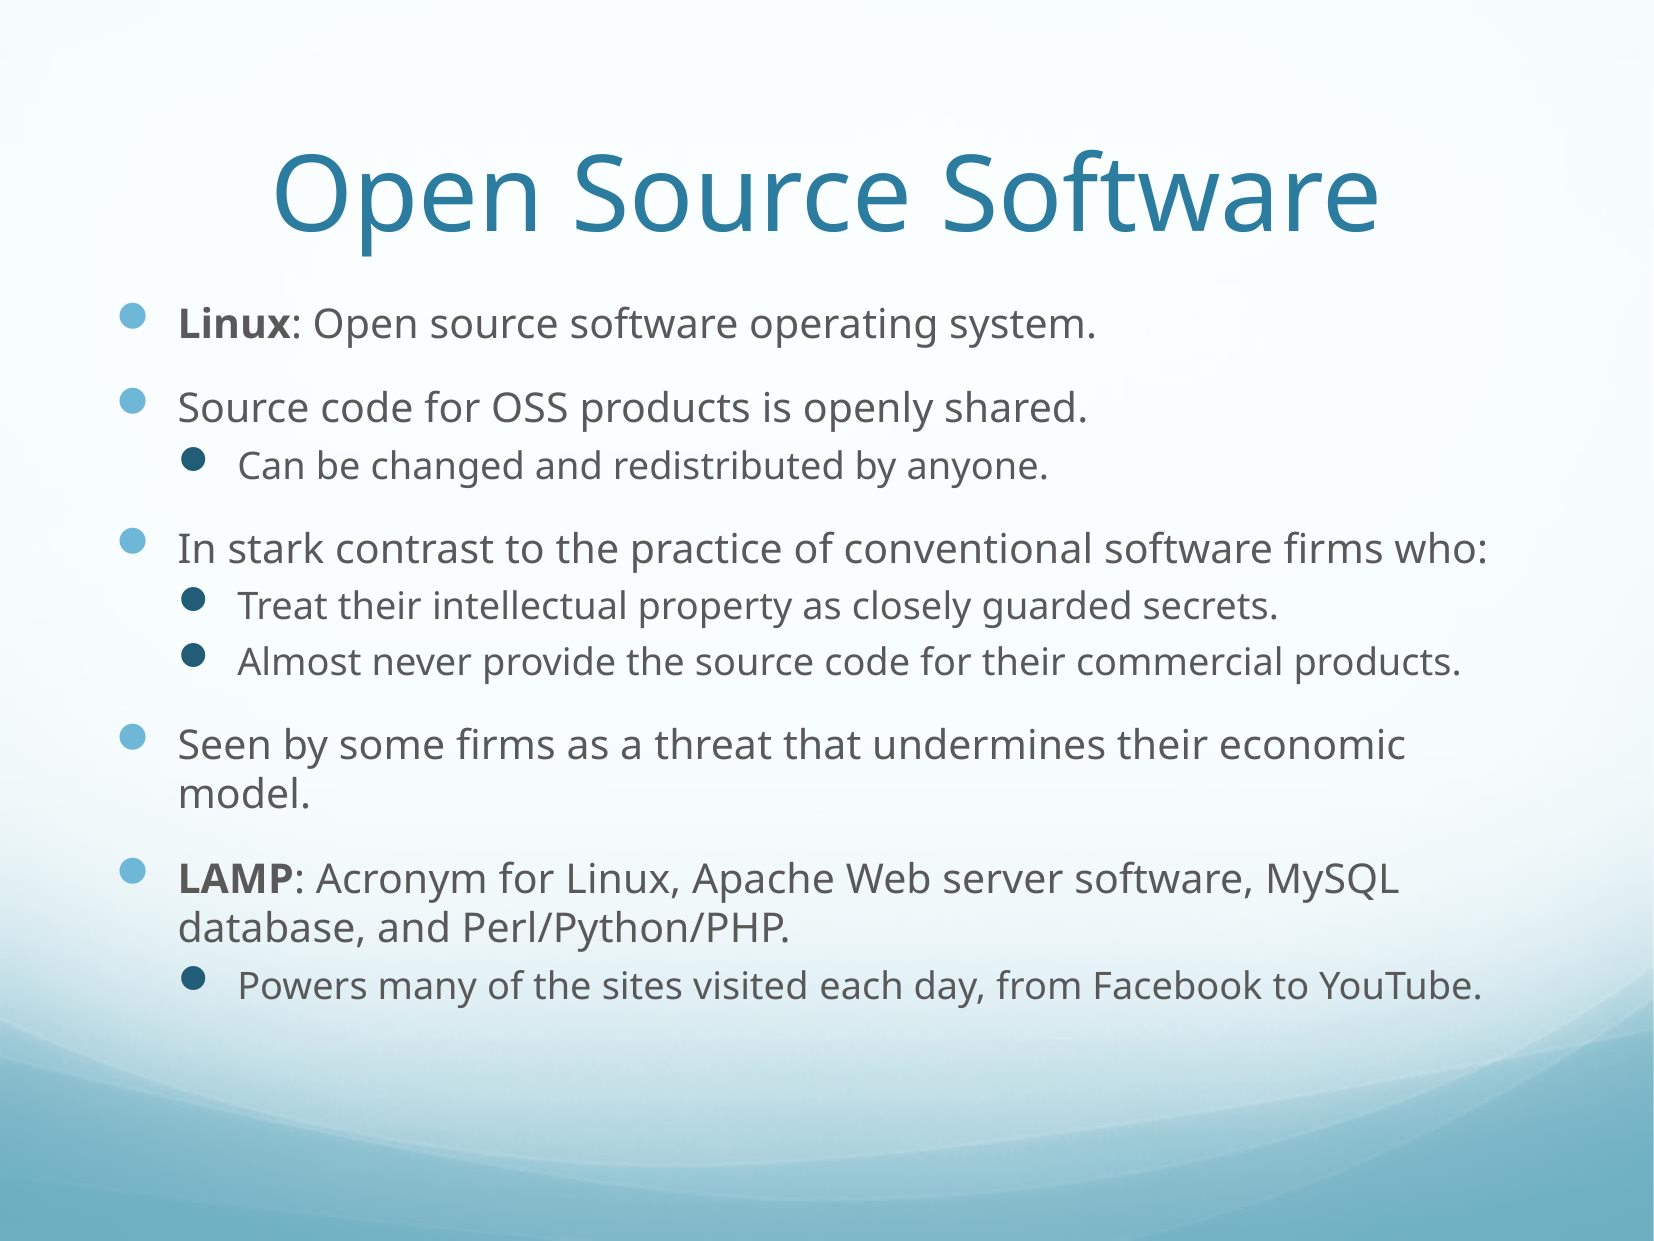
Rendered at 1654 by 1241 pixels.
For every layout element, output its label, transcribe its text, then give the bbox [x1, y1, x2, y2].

picture [0, 0, 1654, 1241]
list Linux: Open source software operating system. Source code for OSS products is openly shared. Can be changed and redistributed by anyone. In stark contrast to the practice of conventional software firms who: Treat their intellectual property as closely guarded secrets. Almost never provide the source code for their commercial products. Seen by some firms as a threat that undermines their economic model. LAMP: Acronym for Linux, Apache Web server software, MySQL database, and Perl/Python/PHP. Powers many of the sites visited each day, from Facebook to YouTube. [99, 289, 1554, 1075]
title Open Source Software [99, 19, 1554, 262]
